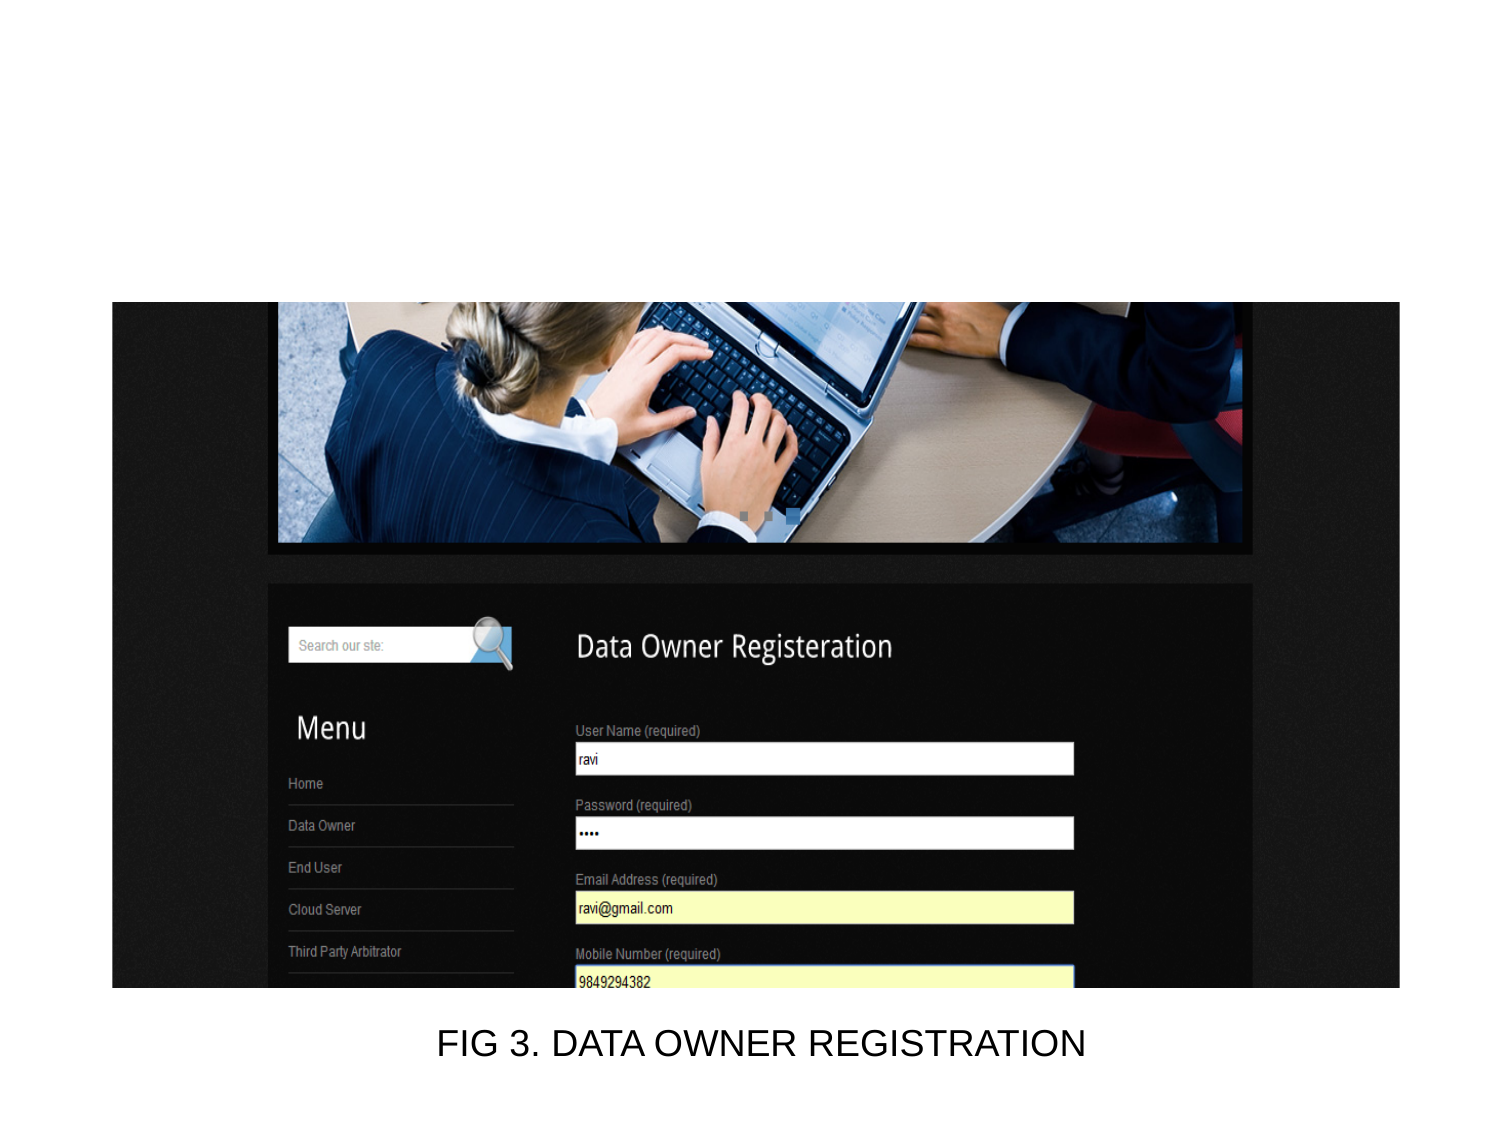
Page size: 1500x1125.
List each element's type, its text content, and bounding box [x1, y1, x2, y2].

text_box FIG 3. DATA OWNER REGISTRATION [123, 1011, 1400, 1072]
picture [112, 302, 1400, 988]
